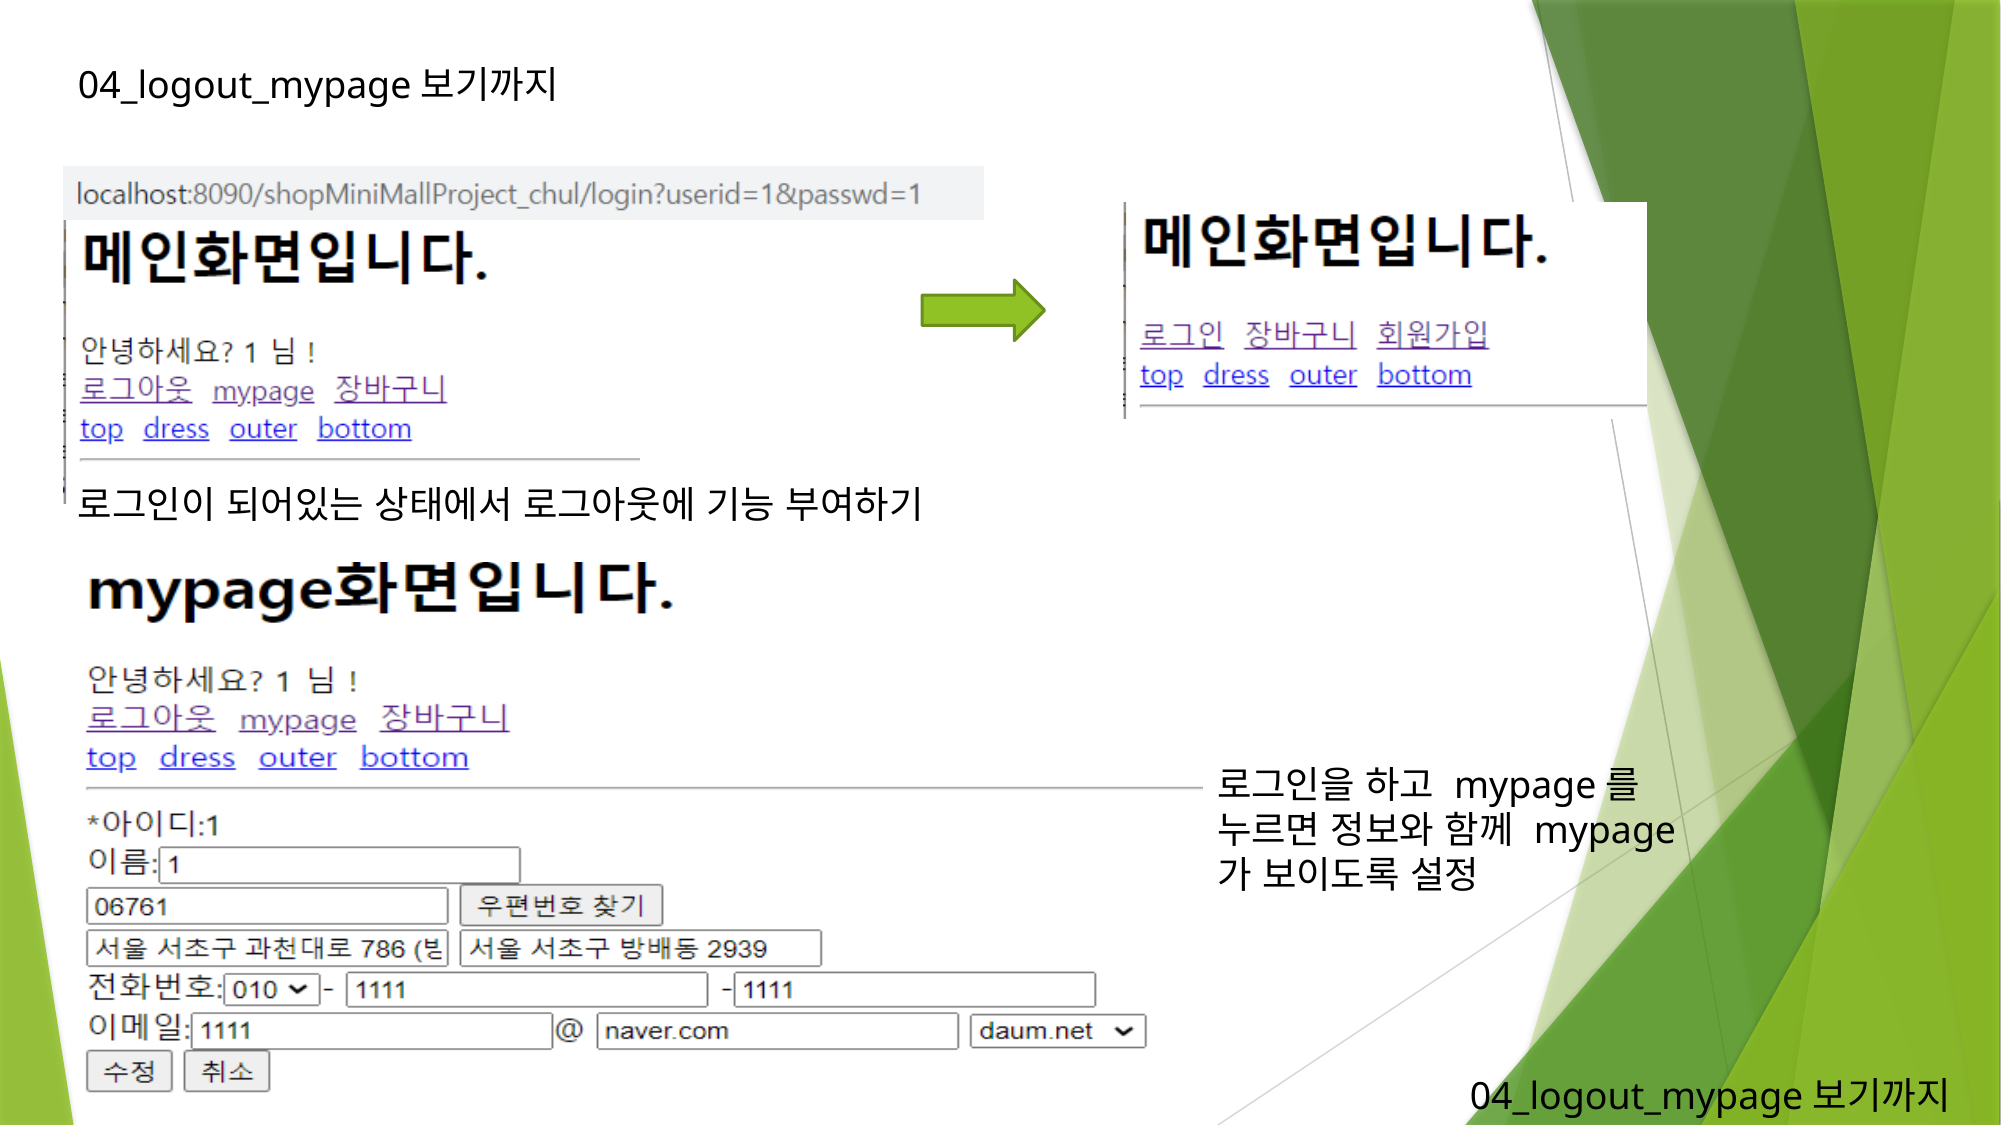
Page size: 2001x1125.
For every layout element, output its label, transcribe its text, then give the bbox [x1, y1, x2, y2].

picture [62, 162, 984, 504]
text_box [920, 278, 1046, 343]
text_box 04_logout_mypage보기까지 [1454, 1064, 2000, 1125]
text_box 04_logout_mypage보기까지 [63, 53, 1065, 114]
picture [74, 561, 1203, 1109]
text_box 로그인을 하고 mypage를 누르면 정보와 함께 mypage가 보이도록 설정 [1208, 753, 1726, 903]
picture [1122, 202, 1648, 419]
text_box 로그인이 되어있는 상태에서 로그아웃에 기능 부여하기 [63, 473, 1144, 533]
